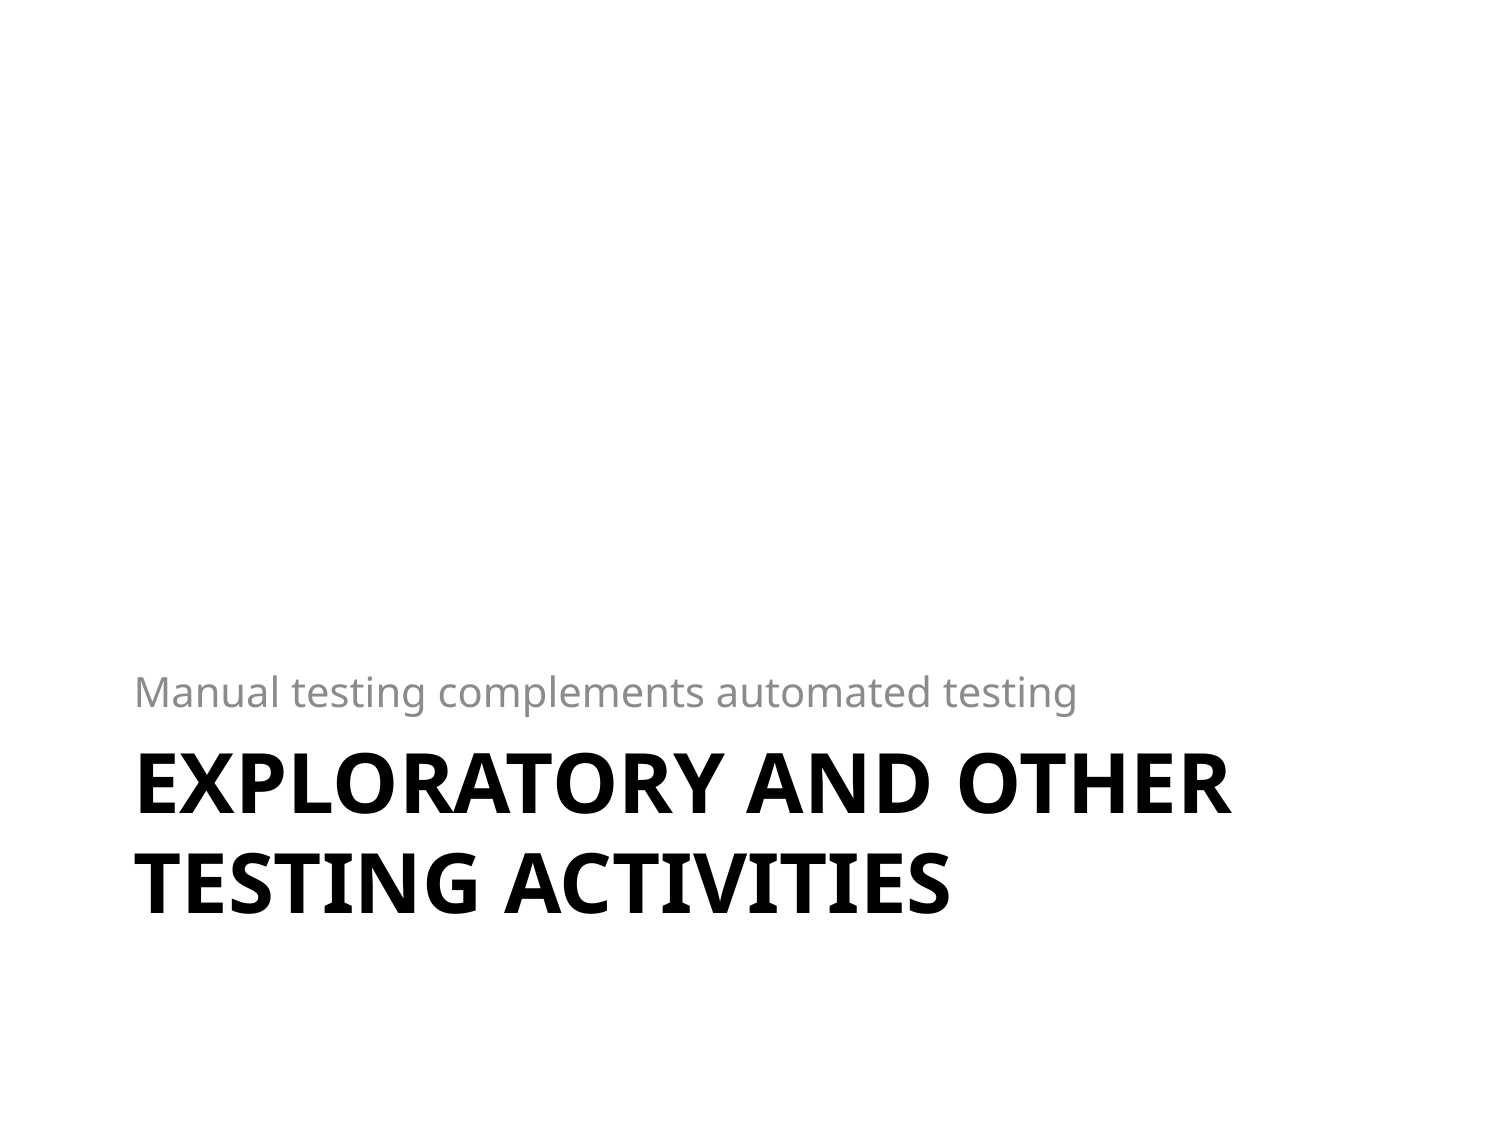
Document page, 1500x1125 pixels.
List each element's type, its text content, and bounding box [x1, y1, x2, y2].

title Exploratory and other testing activities [118, 723, 1394, 947]
list Manual testing complements automated testing [118, 476, 1394, 723]
